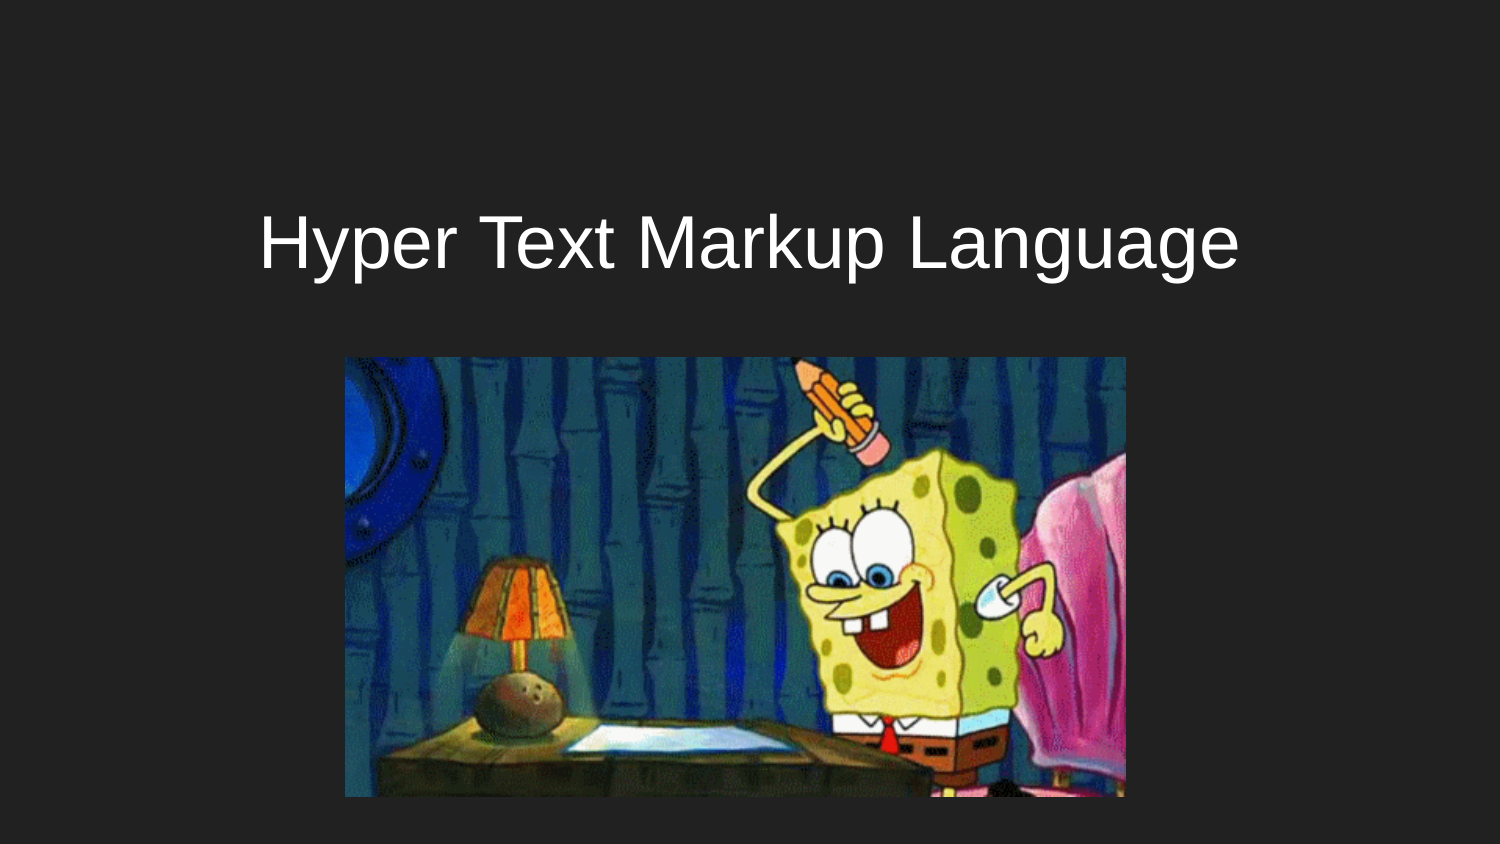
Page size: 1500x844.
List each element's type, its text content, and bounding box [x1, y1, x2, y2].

title Hyper Text Markup Language [51, 169, 1449, 308]
picture [345, 357, 1126, 798]
